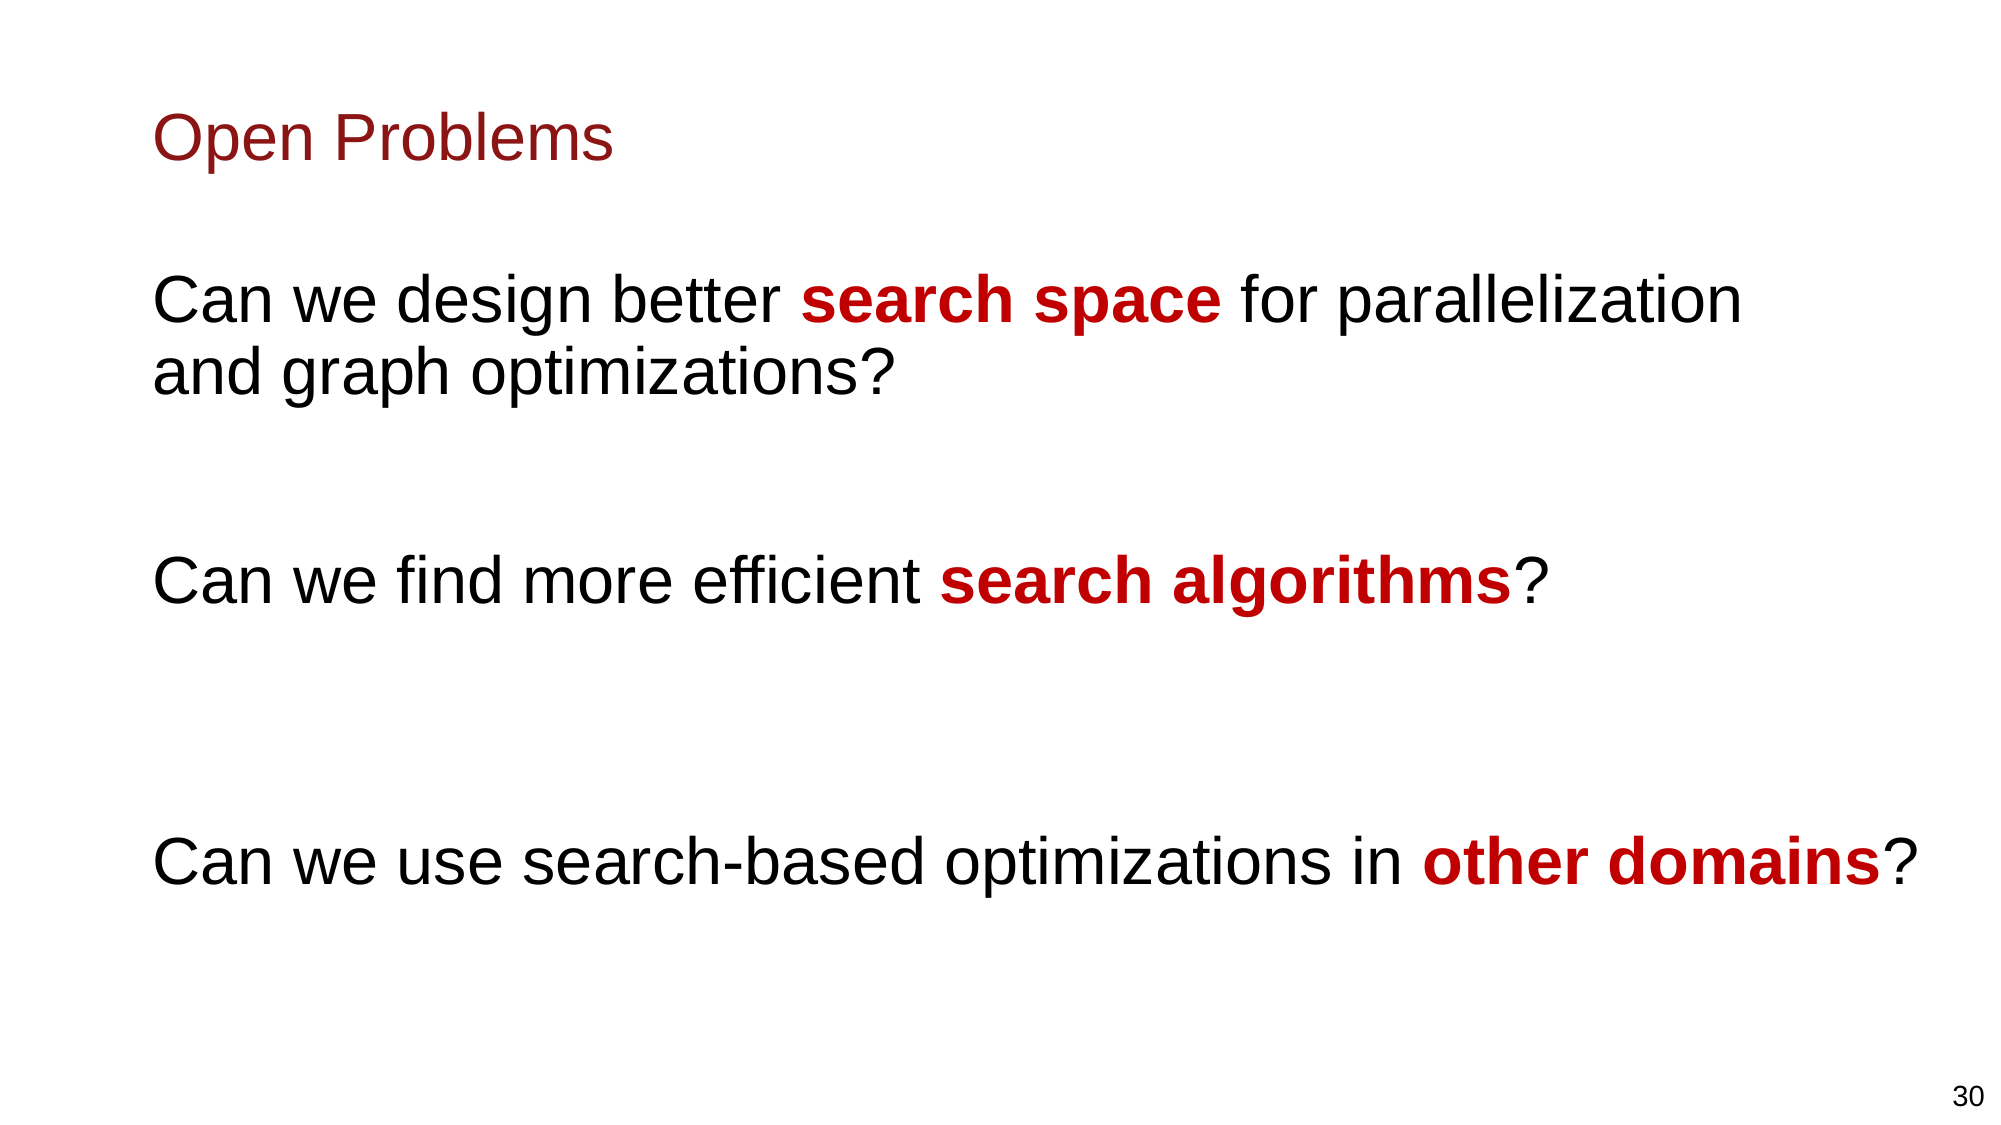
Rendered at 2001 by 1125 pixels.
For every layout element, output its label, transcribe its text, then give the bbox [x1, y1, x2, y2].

slide_number 30 [1550, 1065, 2000, 1125]
text_box Can we find more efficient search algorithms? [137, 502, 1863, 662]
text_box Can we design better search space for parallelization and graph optimizations? [137, 257, 1863, 417]
title Open Problems [137, 59, 1863, 219]
text_box Can we use search-based optimizations in other domains? [137, 783, 1956, 943]
